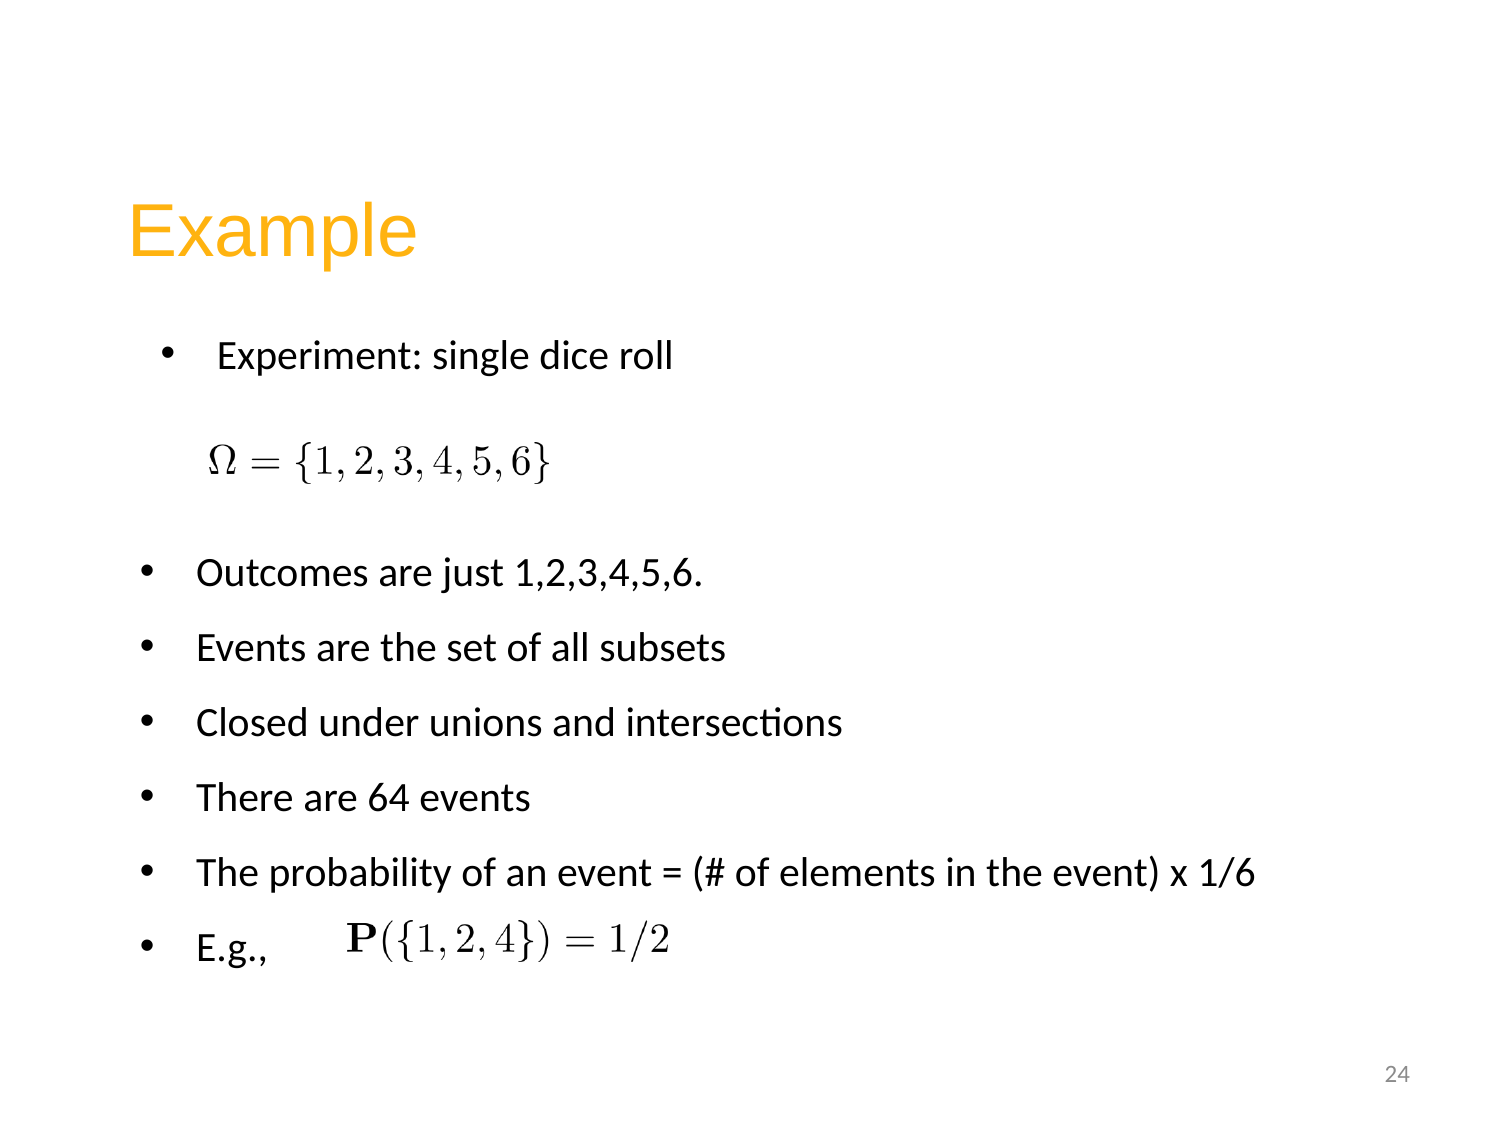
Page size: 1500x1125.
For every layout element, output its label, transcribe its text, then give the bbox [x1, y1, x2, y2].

slide_number 24 [1074, 1042, 1425, 1103]
text_box Outcomes are just 1,2,3,4,5,6. Events are the set of all subsets Closed under unions and intersections There are 64 events The probability of an event = (# of elements in the event) x 1/6 E.g., [0, 512, 1450, 978]
picture [209, 442, 549, 485]
picture [347, 919, 668, 962]
text_box Experiment: single dice roll [145, 320, 690, 385]
title Example [112, 75, 1388, 379]
